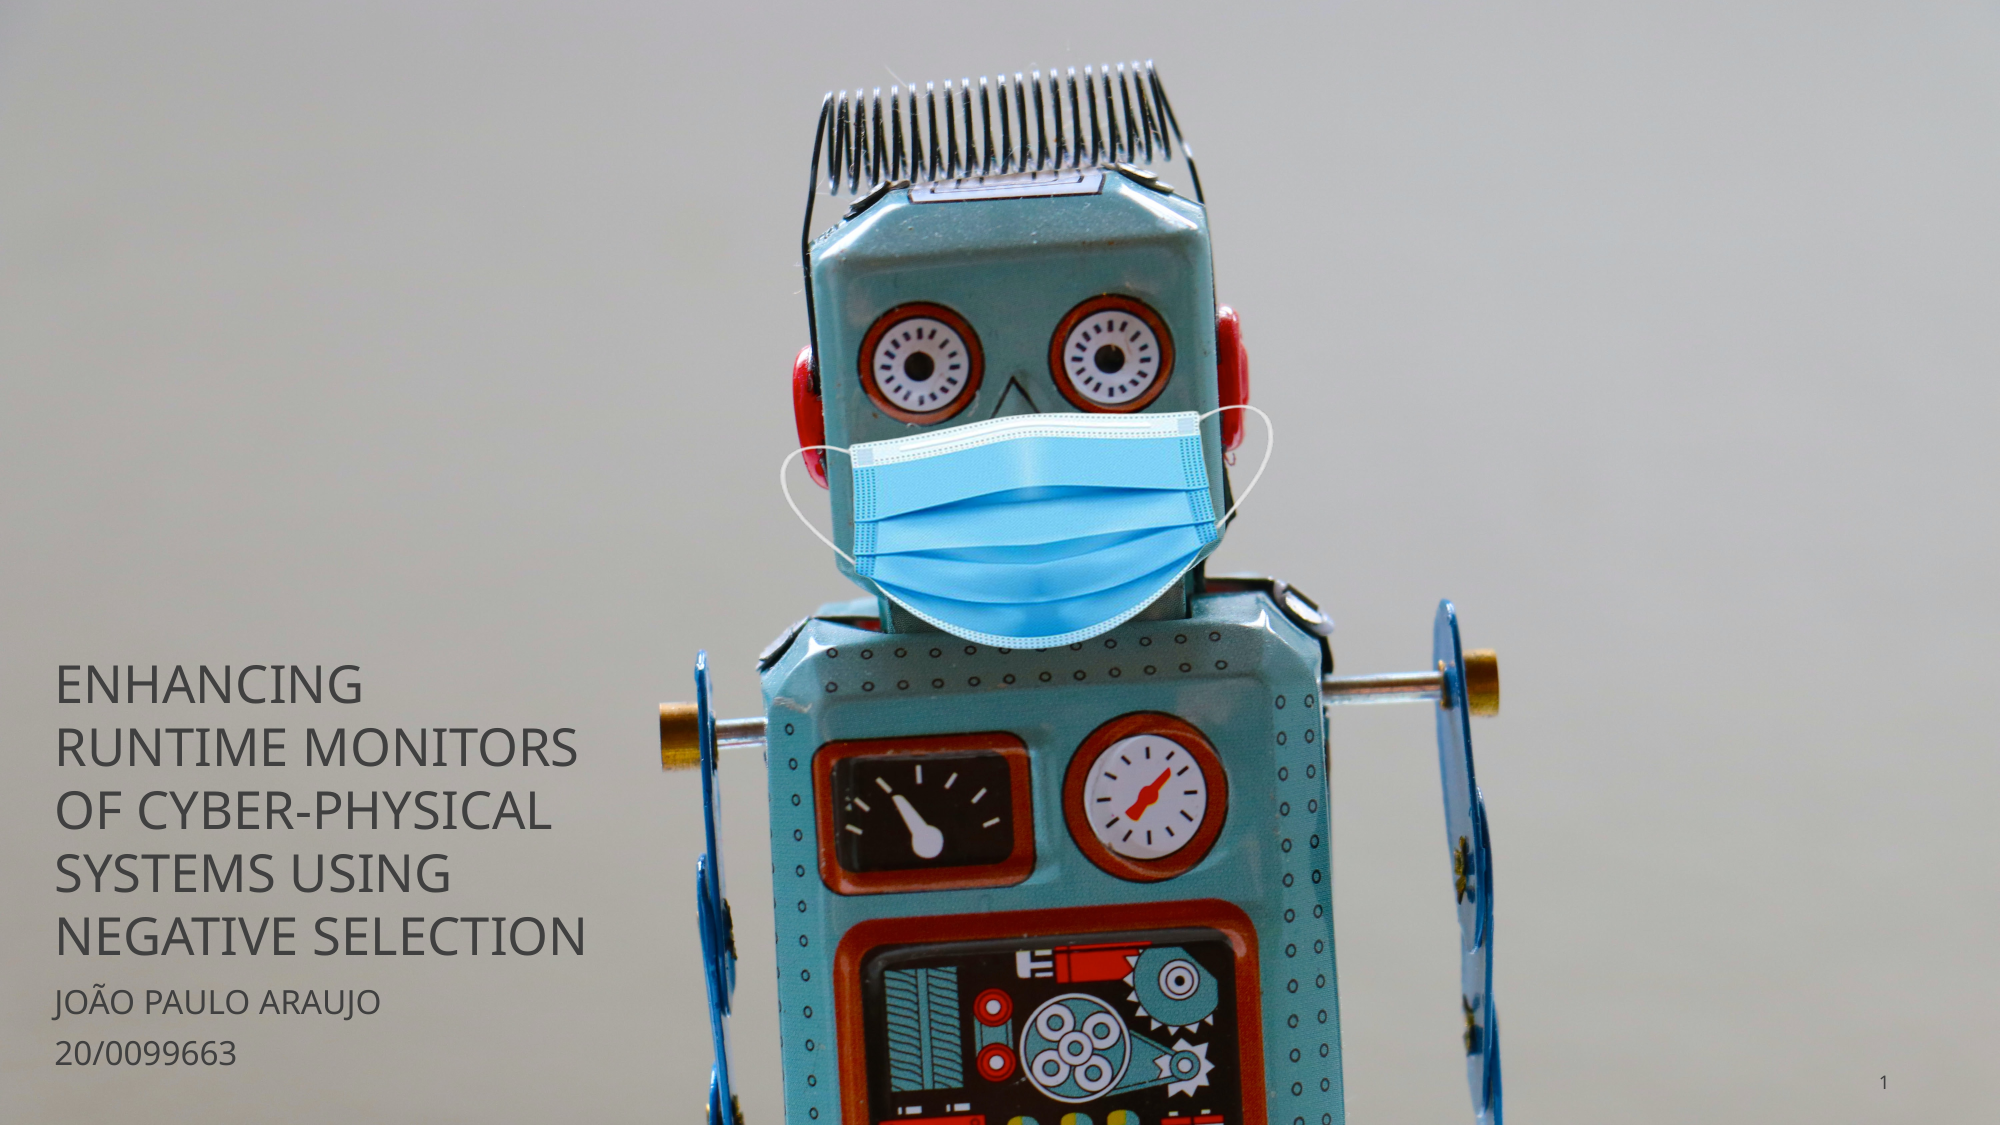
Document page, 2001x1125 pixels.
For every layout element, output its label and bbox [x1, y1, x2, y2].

list [0, 0, 2000, 1125]
picture [773, 315, 1292, 721]
